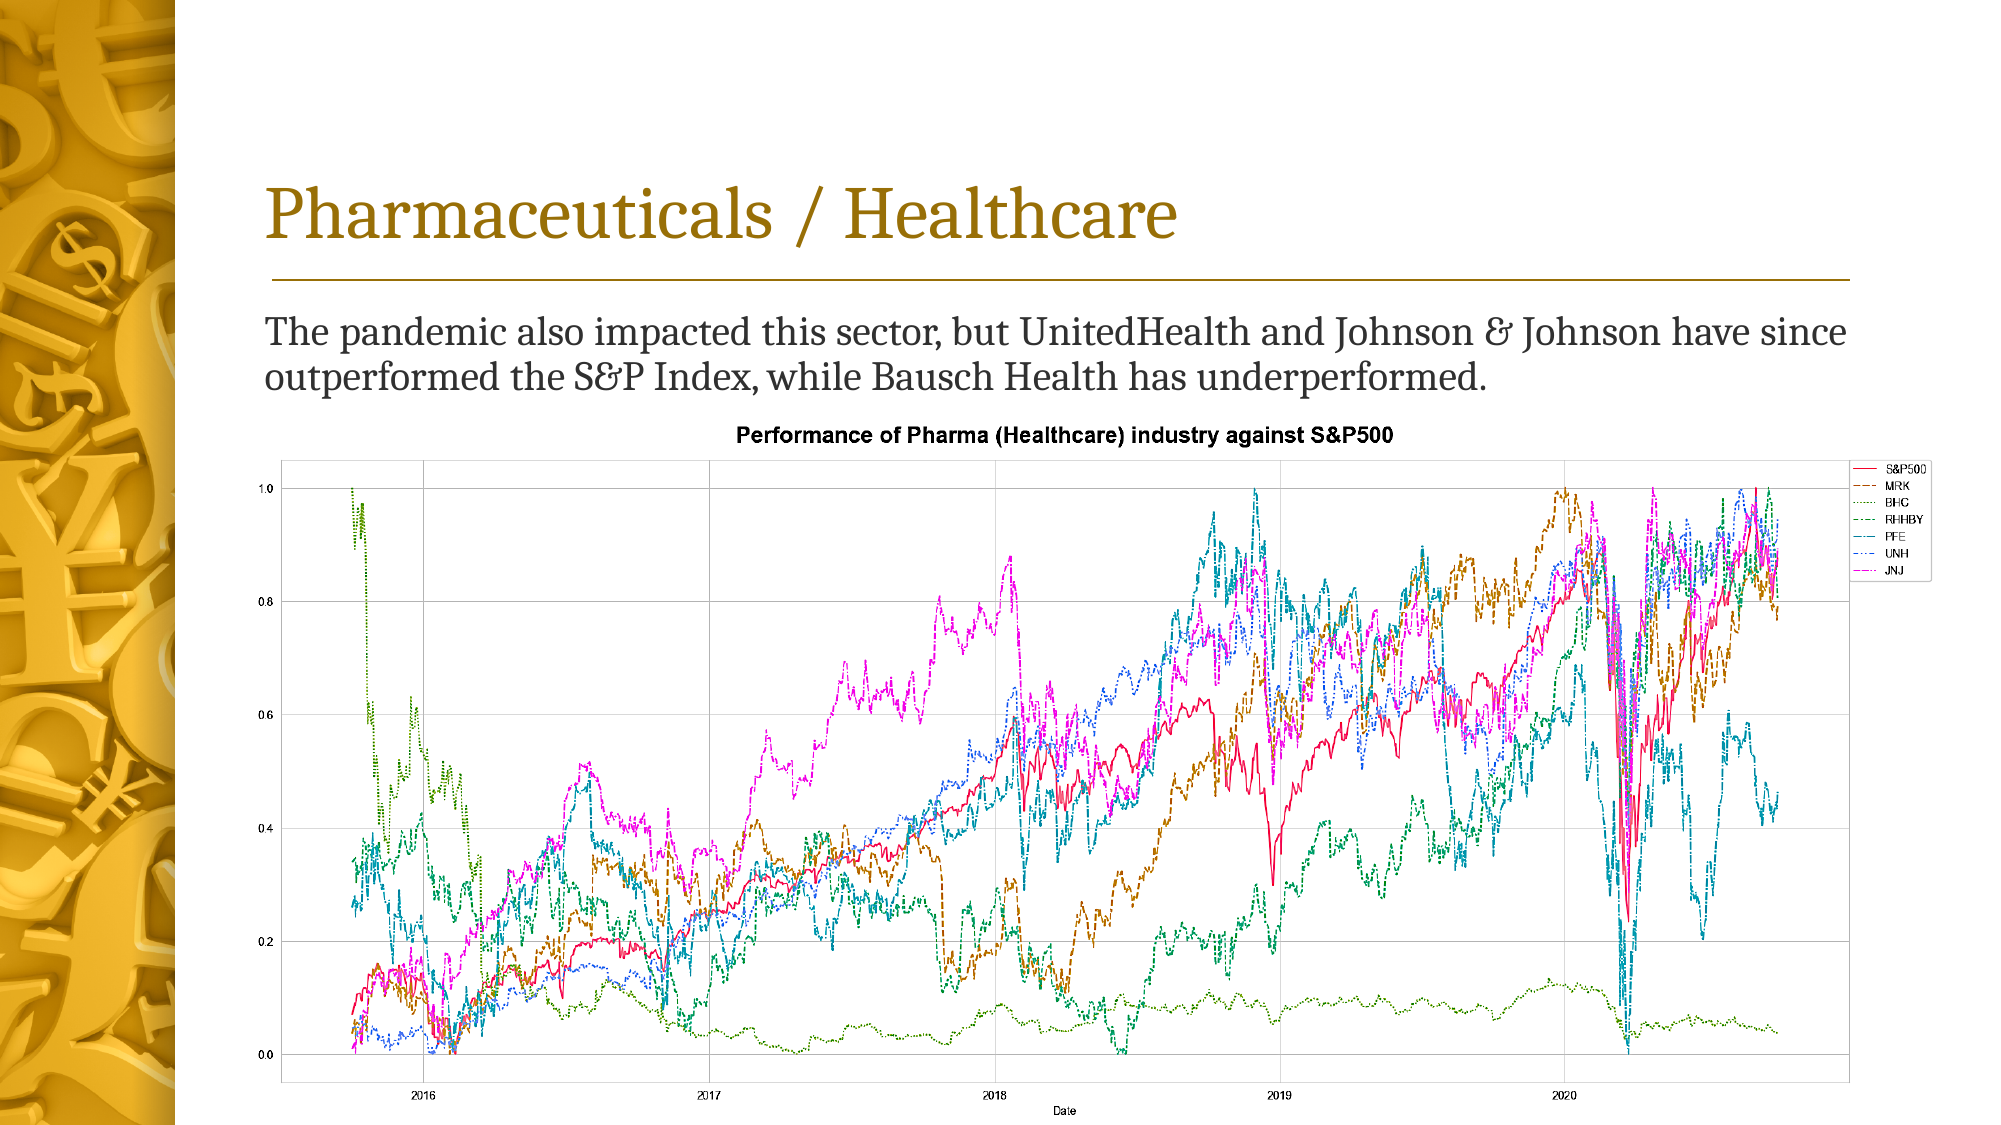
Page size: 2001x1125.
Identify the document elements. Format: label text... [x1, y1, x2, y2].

title Pharmaceuticals / Healthcare [249, 62, 1863, 263]
text_box The pandemic also impacted this sector, but UnitedHealth and Johnson & Johnson have since outperformed the S&P Index, while Bausch Health has underperformed. [249, 302, 1863, 418]
picture [0, 0, 175, 1125]
picture [249, 418, 1938, 1125]
